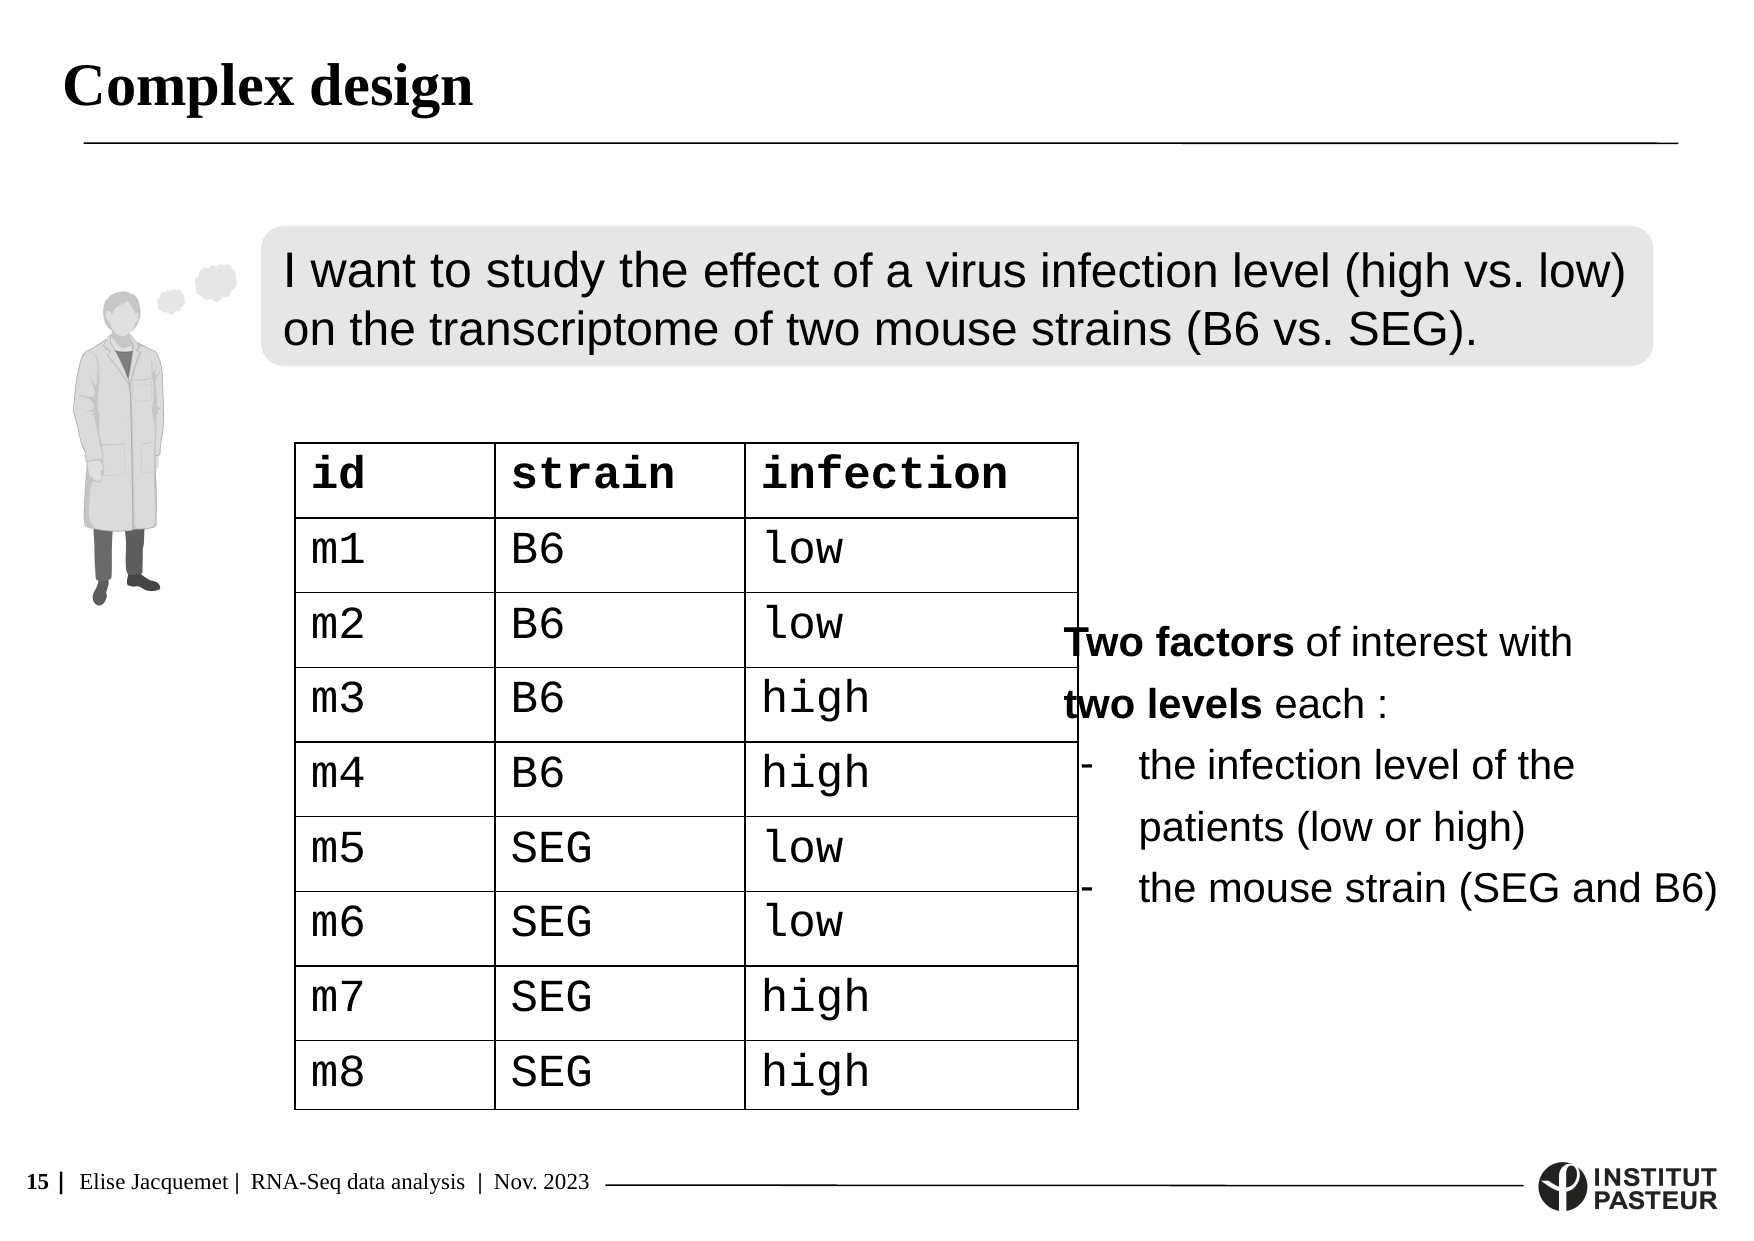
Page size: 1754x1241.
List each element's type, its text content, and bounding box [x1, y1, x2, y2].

table_cell m1 [296, 519, 494, 592]
table_cell low [746, 817, 1077, 891]
table_cell m8 [296, 1041, 494, 1109]
picture [60, 267, 199, 621]
table_cell high [746, 668, 1063, 741]
table_cell high [746, 967, 1077, 1040]
table_cell high [746, 743, 1077, 816]
table_cell m4 [296, 743, 494, 816]
table_cell high [746, 1041, 1077, 1109]
table_header infection [746, 444, 1077, 517]
table_cell SEG [496, 1041, 744, 1109]
table_cell B6 [496, 519, 744, 592]
table_cell B6 [496, 743, 744, 816]
table_cell B6 [496, 593, 744, 667]
table_header strain [496, 444, 744, 517]
table_cell low [746, 892, 1077, 965]
table_header id [296, 444, 494, 517]
text_box Complex design [62, 2, 1692, 160]
table_cell m7 [296, 967, 494, 1040]
table_cell low [746, 519, 1077, 592]
text_box I want to study the effect of a virus infection level (high vs. low) on the transcriptome of two mouse strains (B6 vs. SEG). [261, 225, 1654, 367]
table_cell m6 [296, 892, 494, 965]
picture [1534, 1155, 1722, 1218]
text_box [201, 264, 237, 303]
table_cell SEG [496, 817, 744, 891]
table_cell m2 [296, 593, 494, 667]
table_cell low [746, 593, 1077, 667]
table_cell SEG [496, 967, 744, 1040]
table_cell m3 [296, 668, 494, 741]
table_cell SEG [496, 892, 744, 965]
text_box Two factors of interest with two levels each : the infection level of the patients (low or high) the mouse strain (SEG and B6) [1063, 603, 1721, 763]
table_cell m5 [296, 817, 494, 891]
table_cell B6 [496, 668, 744, 741]
